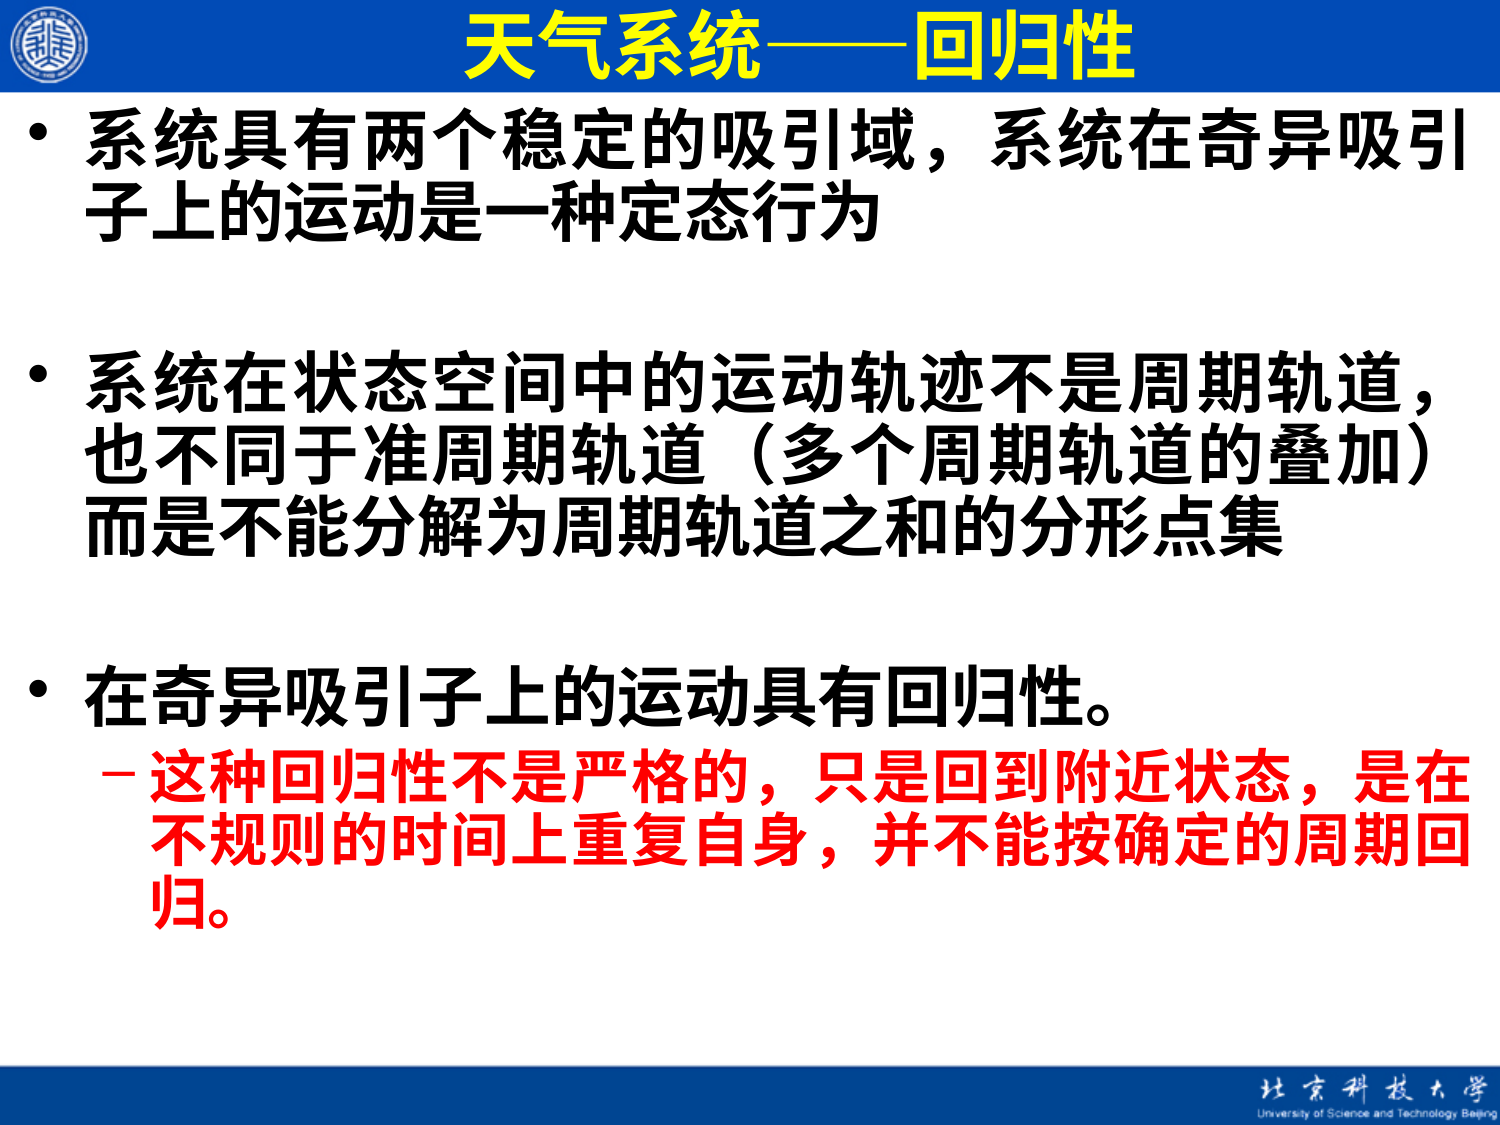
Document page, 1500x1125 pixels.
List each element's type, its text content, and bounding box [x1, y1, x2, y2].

title 天气系统——回归性 [125, 0, 1475, 88]
picture [0, 0, 1500, 1125]
list 系统具有两个稳定的吸引域，系统在奇异吸引子上的运动是一种定态行为 系统在状态空间中的运动轨迹不是周期轨道，也不同于准周期轨道（多个周期轨道的叠加）而是不能分解为周期轨道之和的分形点集 在奇异吸引子上的运动具有回归性。 这种回归性不是严格的，只是回到附近状态，是在不规则的时间上重复自身，并不能按确定的周期回归。 [12, 99, 1488, 1063]
